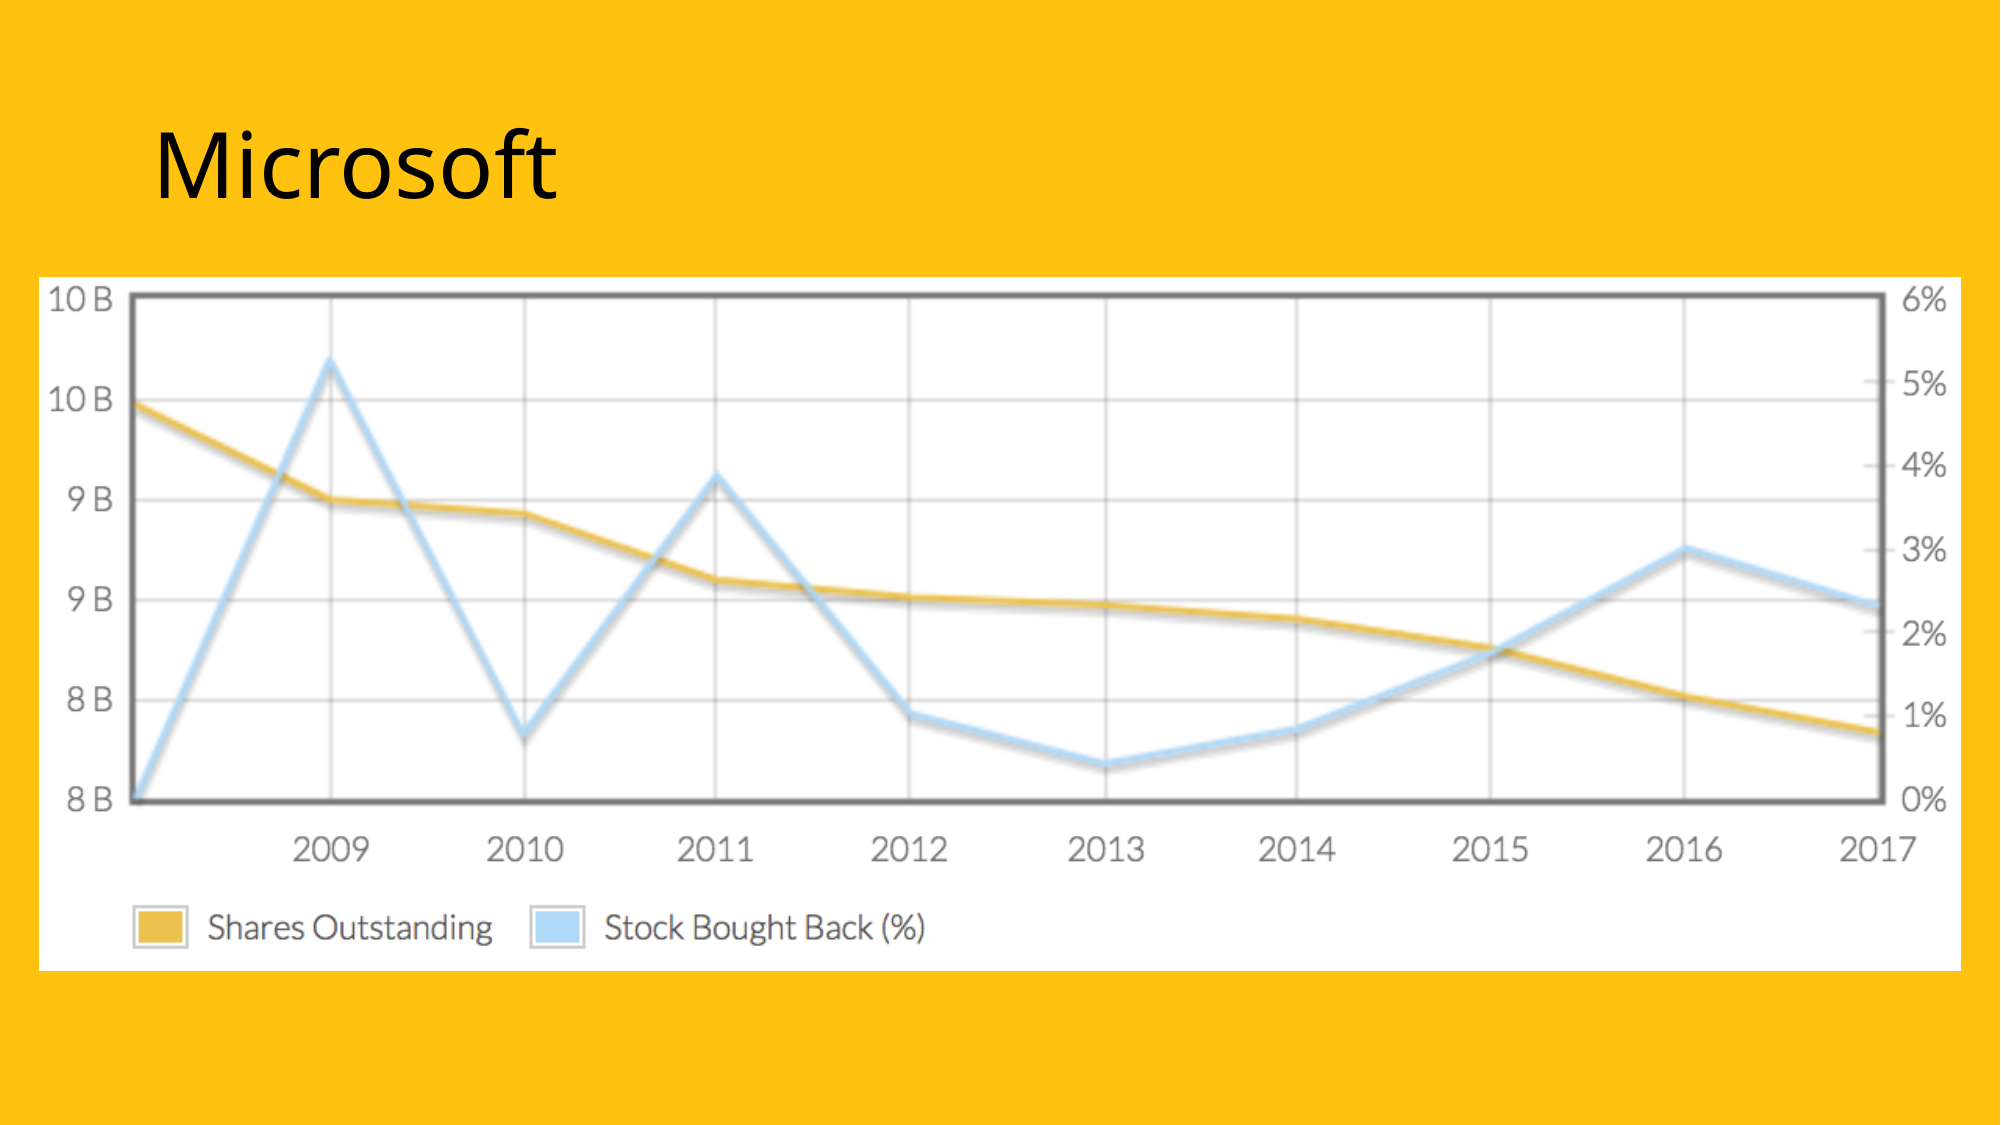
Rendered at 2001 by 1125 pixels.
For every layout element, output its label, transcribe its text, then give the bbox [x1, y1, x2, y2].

title Microsoft [137, 59, 1863, 277]
picture [38, 277, 1961, 972]
